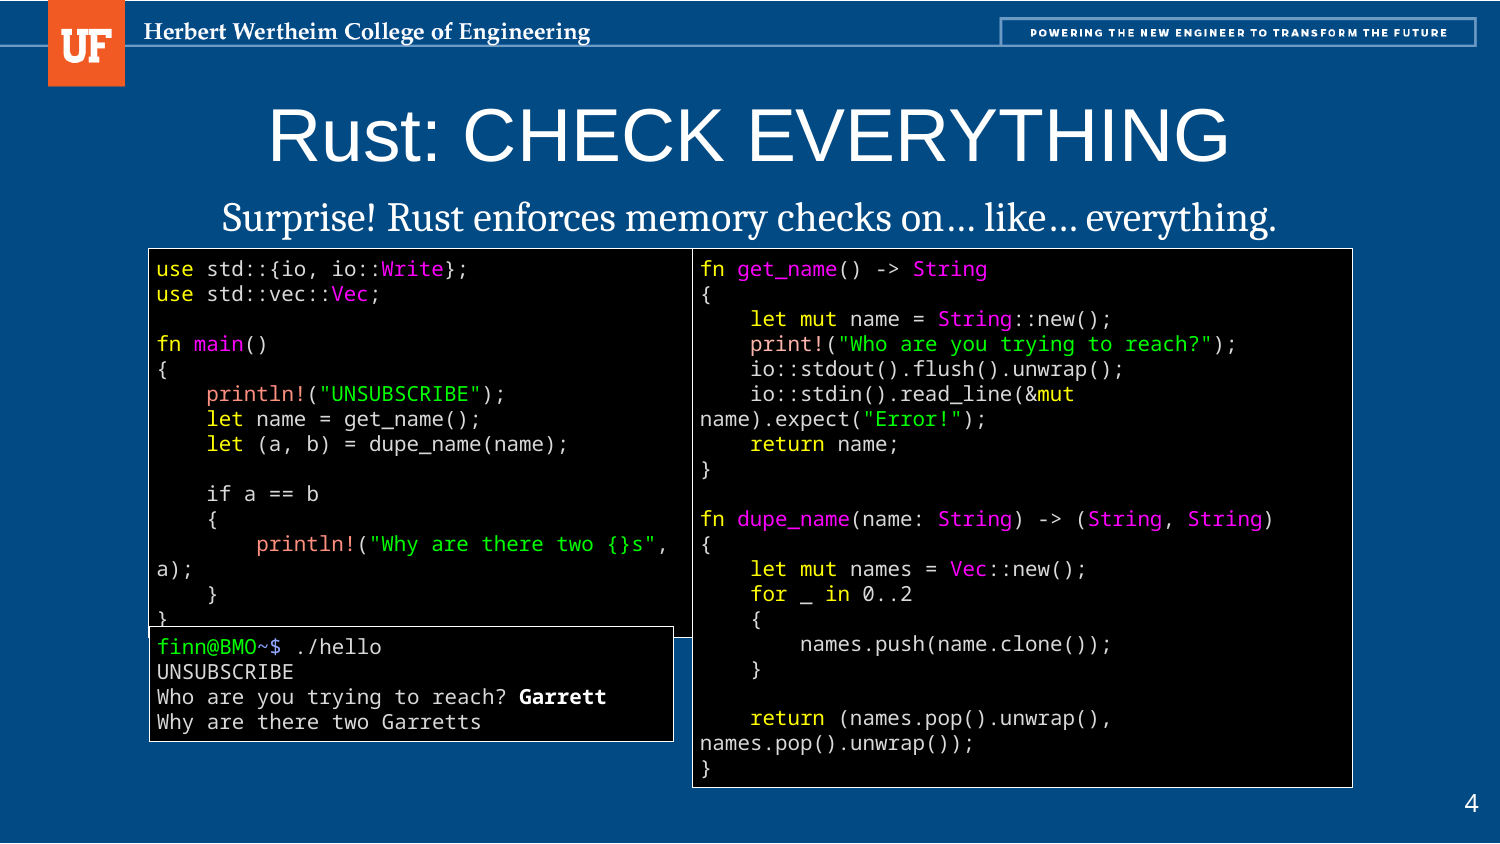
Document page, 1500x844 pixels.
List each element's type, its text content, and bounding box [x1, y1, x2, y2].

text_box fn get_name() -> String { let mut name = String::new(); print!("Who are you trying to reach?"); io::stdout().flush().unwrap(); io::stdin().read_line(&mut name).expect("Error!"); return name; } fn dupe_name(name: String) -> (String, String) { let mut names = Vec::new(); for _ in 0..2 { names.push(name.clone()); } return (names.pop().unwrap(), names.pop().unwrap()); } [692, 248, 1353, 788]
slide_number 4 [1156, 782, 1494, 828]
title Rust: CHECK EVERYTHING [47, 79, 1453, 186]
text_box use std::{io, io::Write}; use std::vec::Vec; fn main() { println!("UNSUBSCRIBE"); let name = get_name(); let (a, b) = dupe_name(name); if a == b { println!("Why are there two {}s", a); } } [148, 248, 692, 638]
text_box finn@BMO~$ ./hello UNSUBSCRIBE Who are you trying to reach? Garrett Why are there two Garretts [149, 626, 674, 742]
picture [0, 0, 1500, 843]
list Surprise! Rust enforces memory checks on… like… everything. [77, 186, 1423, 252]
